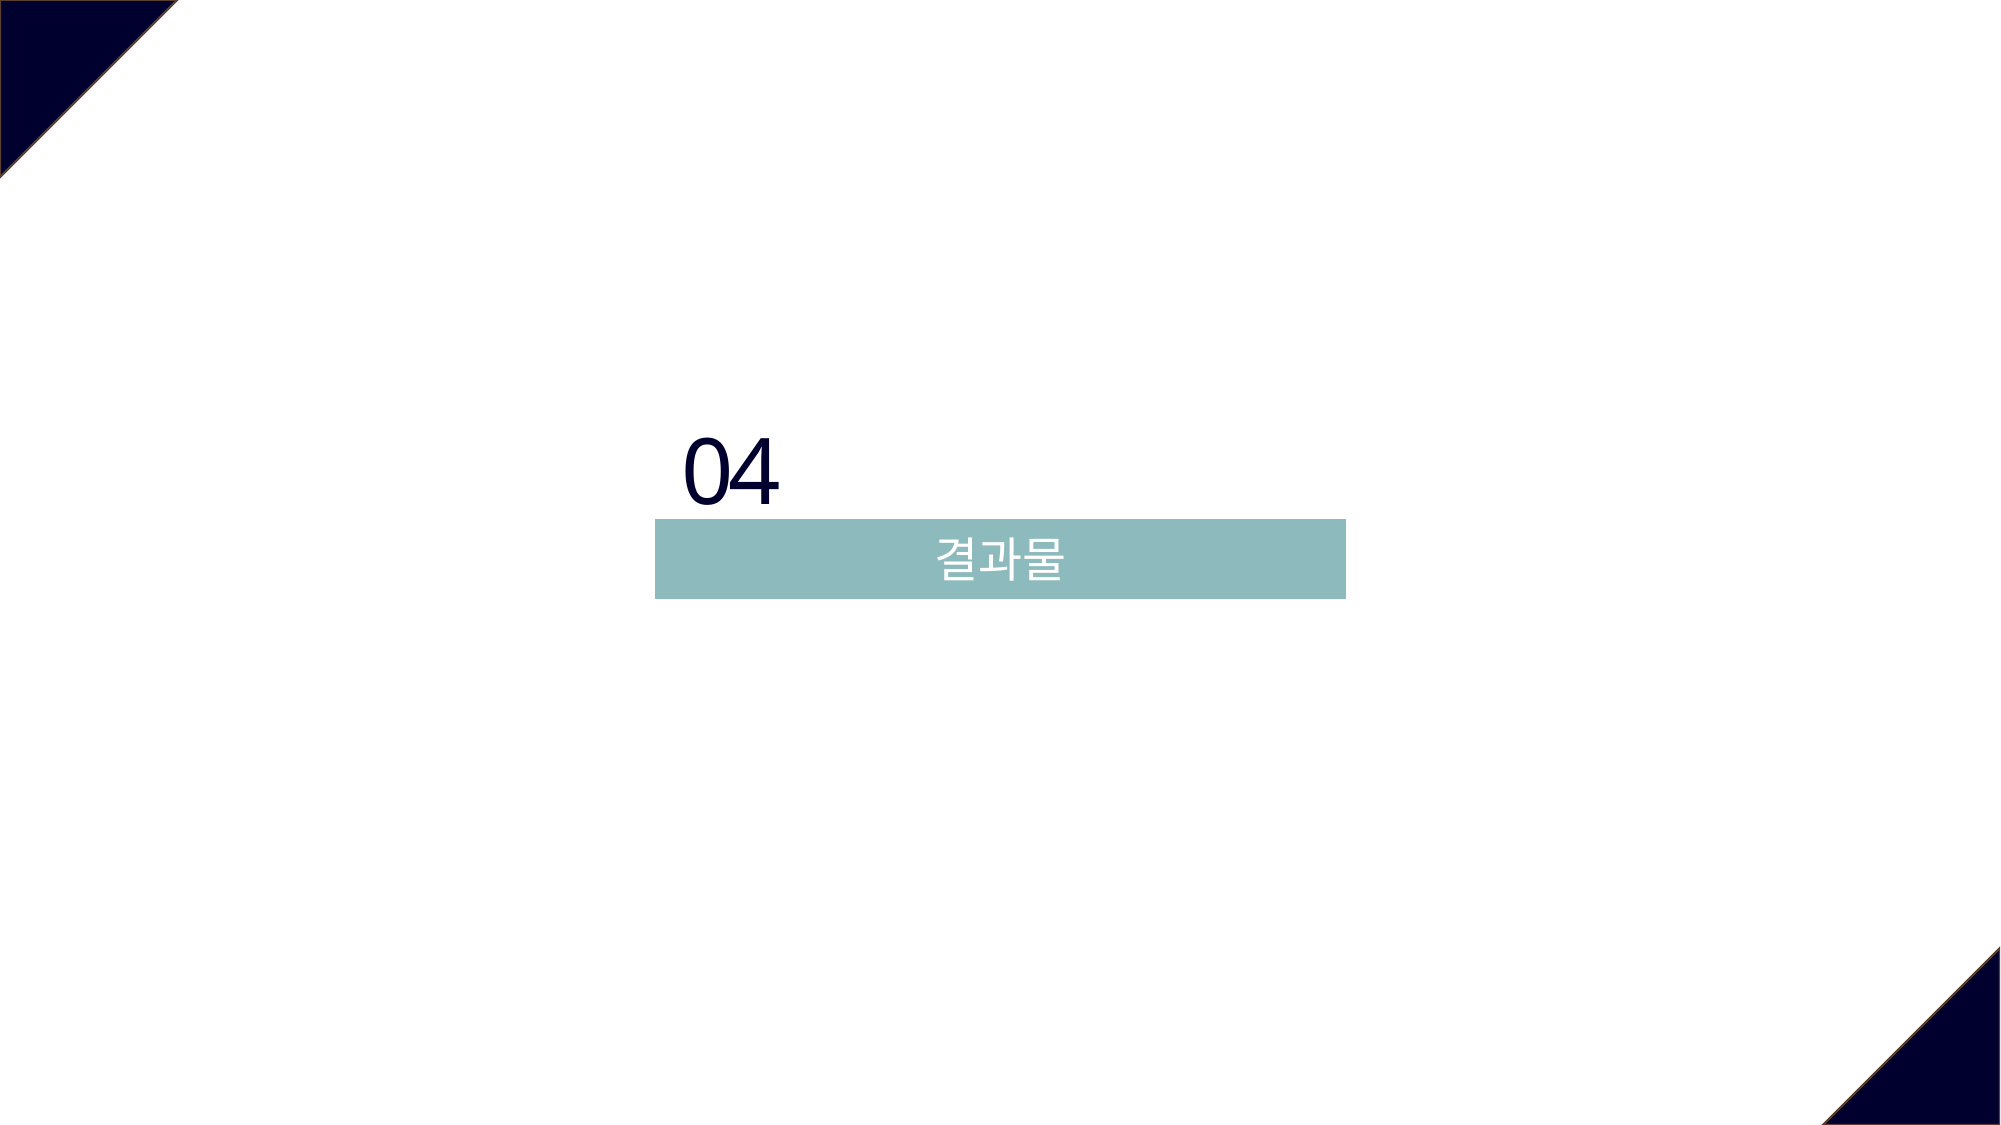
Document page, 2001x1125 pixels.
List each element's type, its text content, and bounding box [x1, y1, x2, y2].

text_box 결과물 [655, 519, 1346, 599]
text_box 04 [667, 405, 796, 519]
